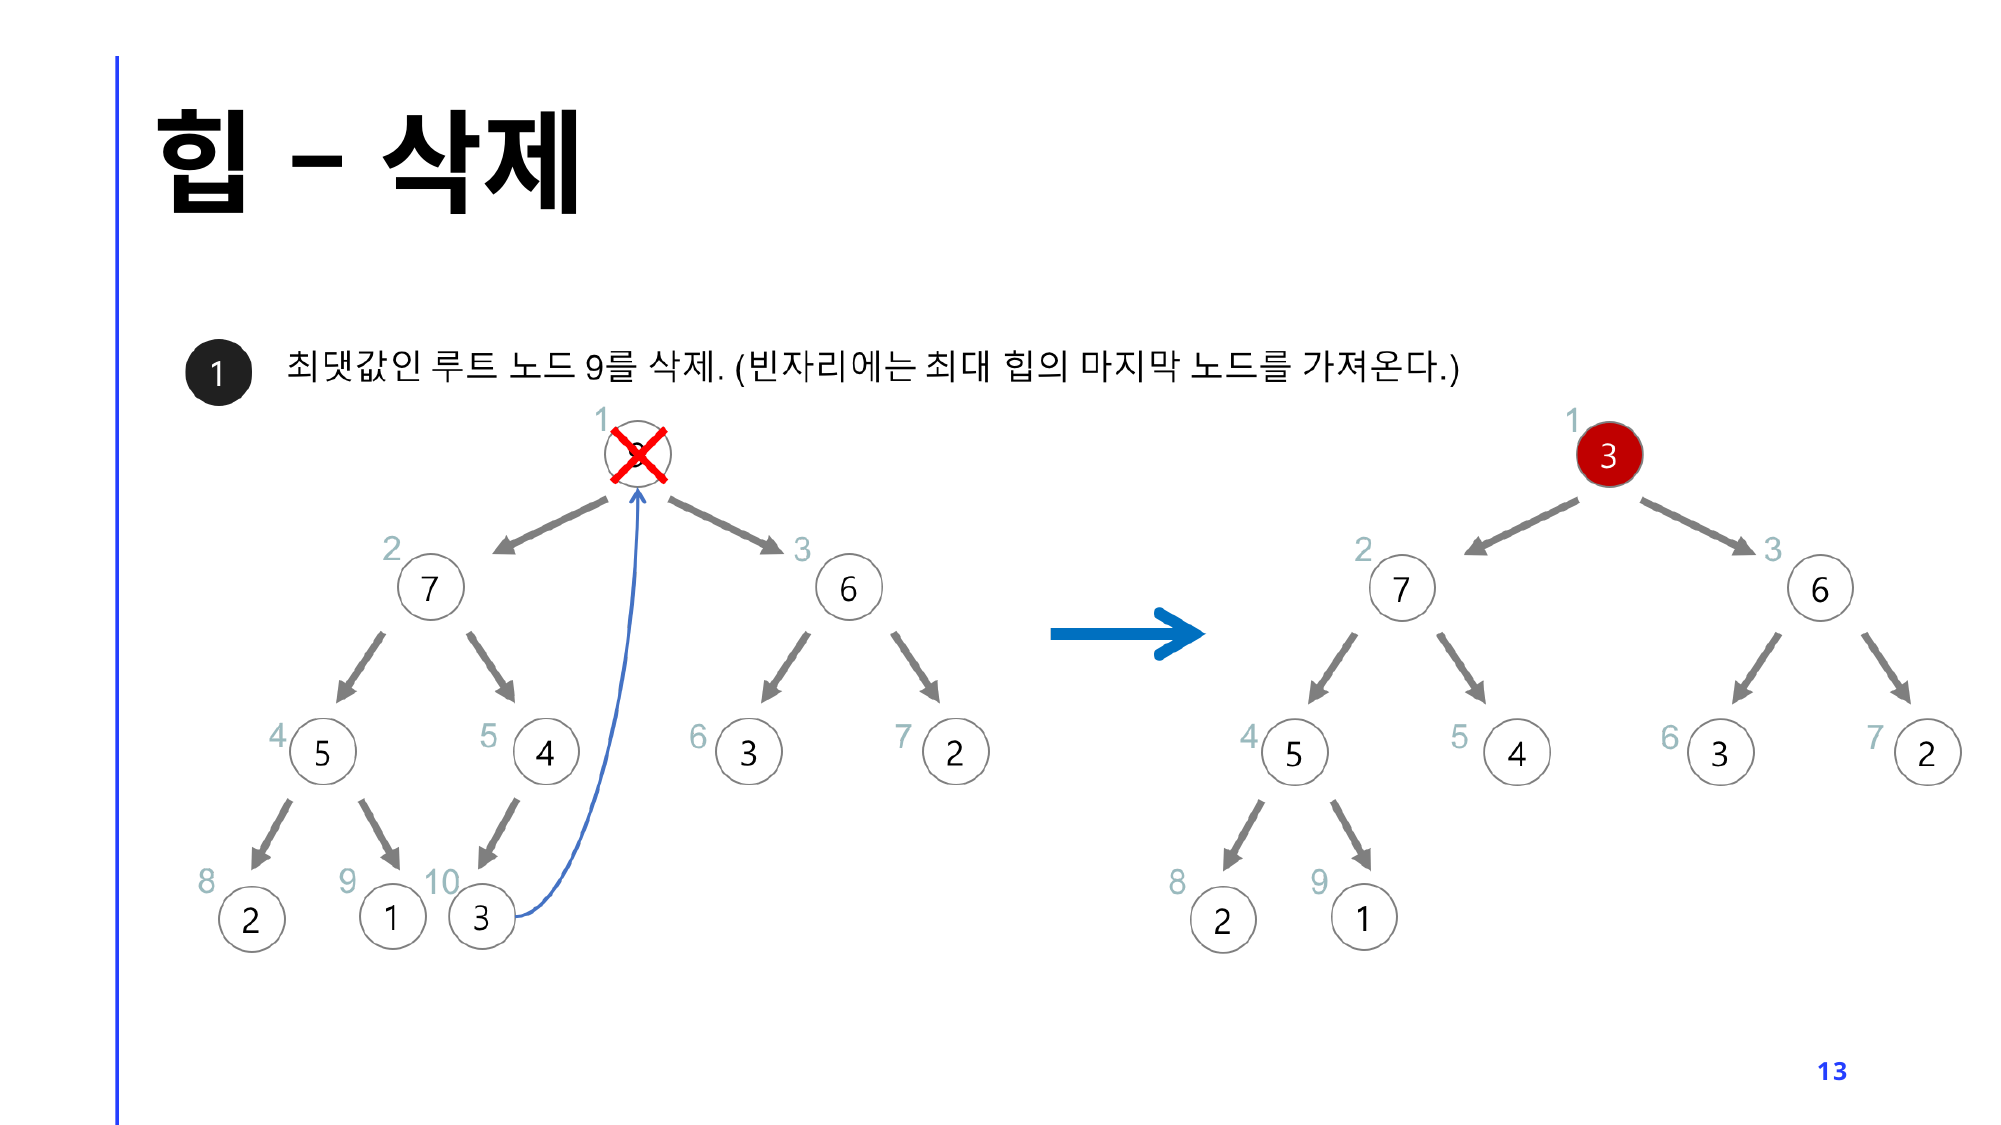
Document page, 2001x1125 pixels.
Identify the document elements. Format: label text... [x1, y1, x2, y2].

slide_number 13 [1412, 1042, 1863, 1103]
title 힙 – 삭제 [137, 59, 1863, 278]
picture [176, 333, 1963, 987]
